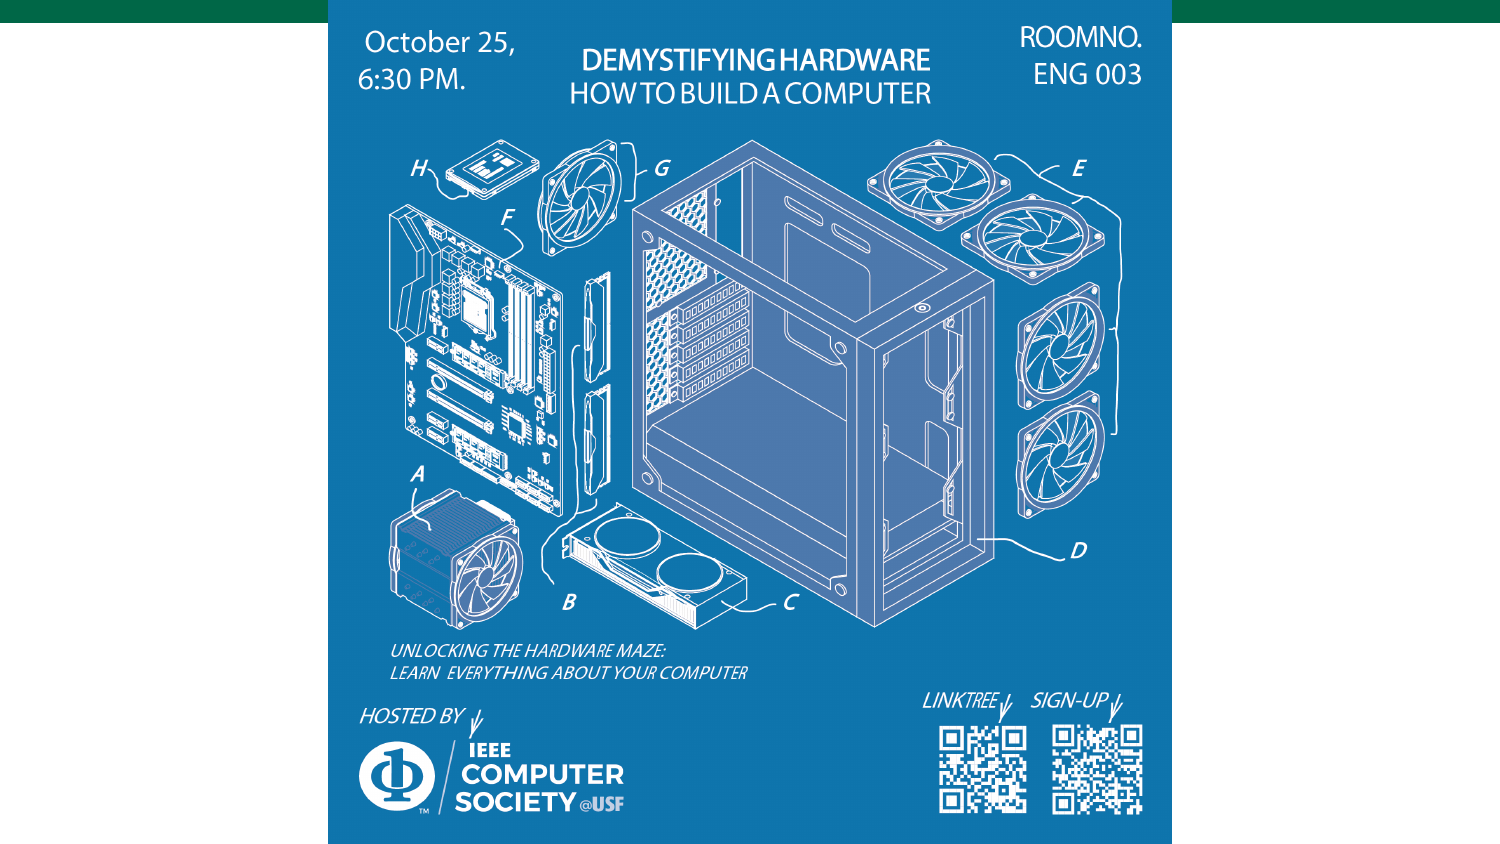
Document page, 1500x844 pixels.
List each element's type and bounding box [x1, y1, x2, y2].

list [328, 0, 1172, 844]
